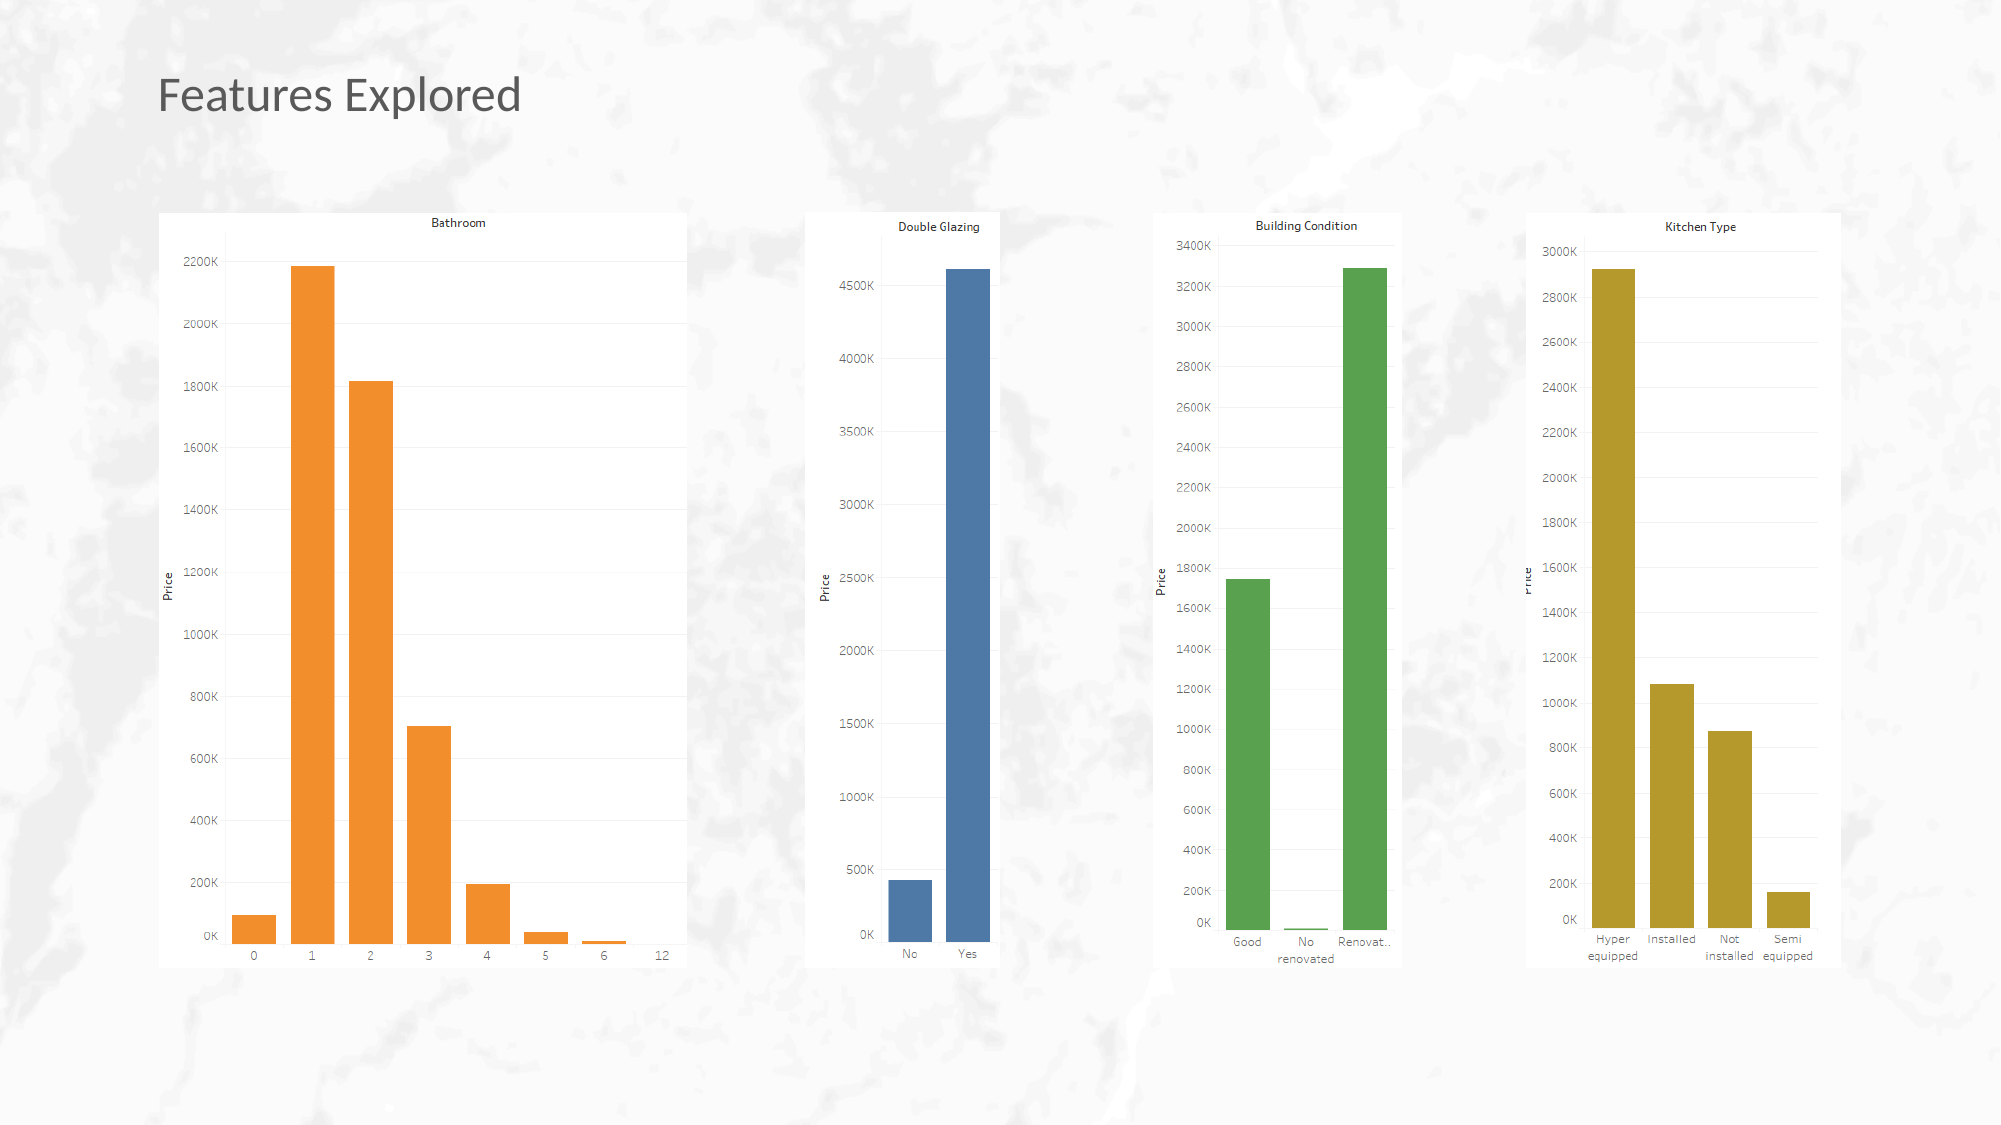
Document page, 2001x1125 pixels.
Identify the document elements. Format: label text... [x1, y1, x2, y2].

text_box Features Explored [143, 53, 769, 130]
picture [0, 0, 2001, 1125]
